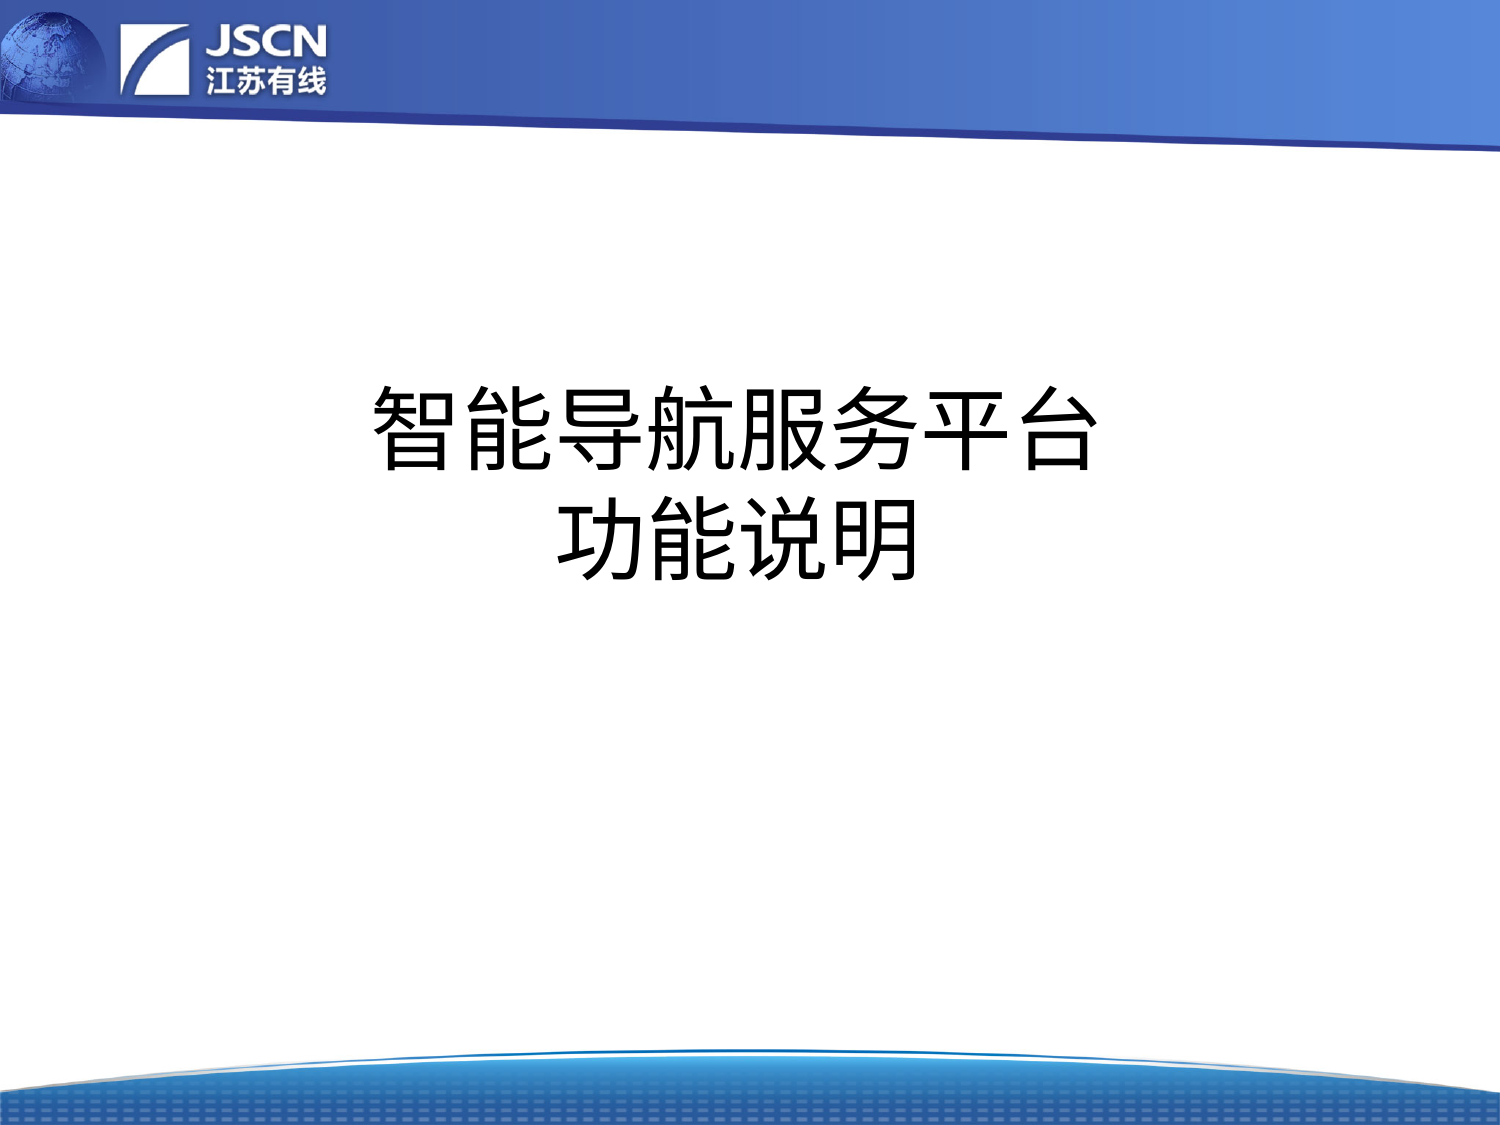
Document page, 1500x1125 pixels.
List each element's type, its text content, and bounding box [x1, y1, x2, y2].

picture [0, 0, 1500, 1125]
title 智能导航服务平台 功能说明 [100, 361, 1376, 603]
